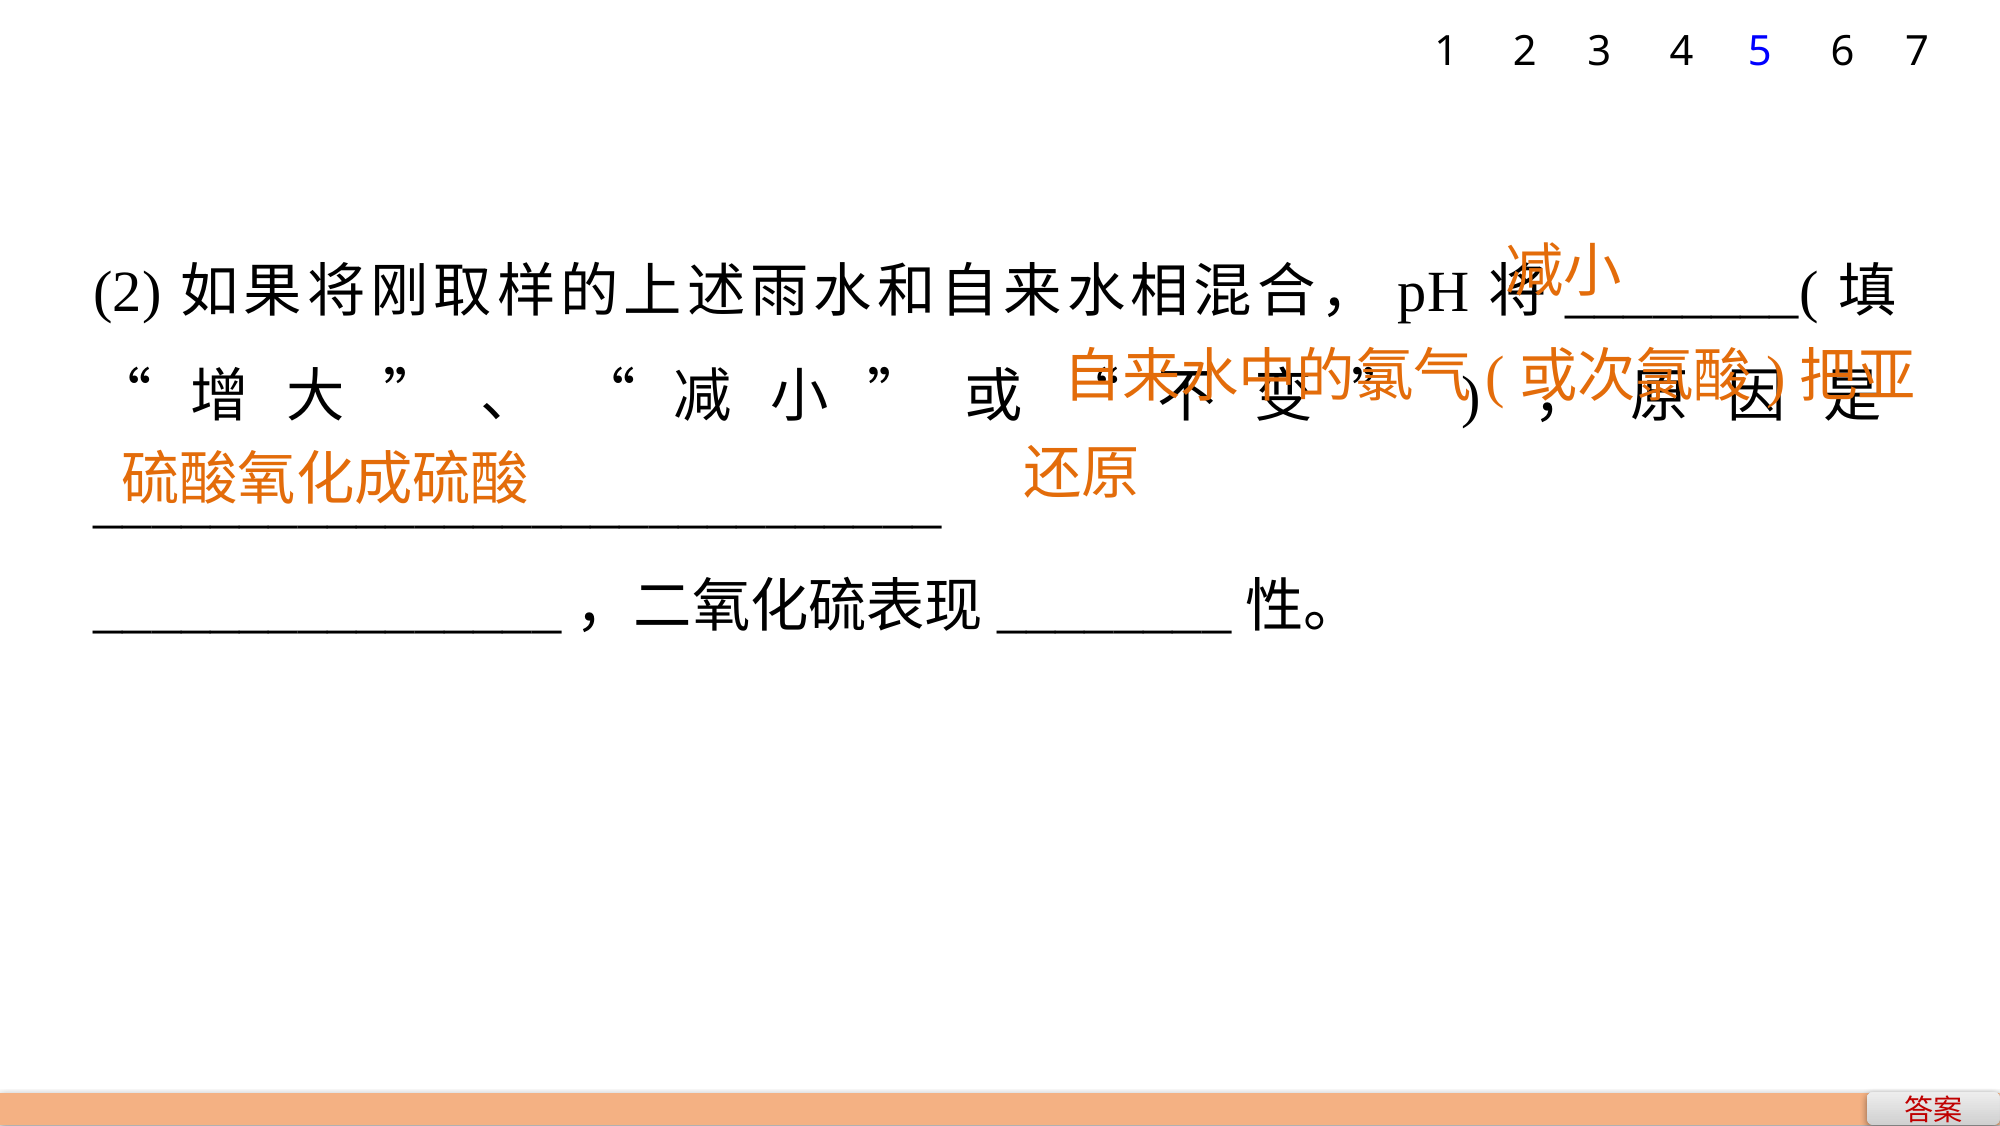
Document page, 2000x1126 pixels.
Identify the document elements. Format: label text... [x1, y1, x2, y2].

text_box 还原 [1009, 428, 1156, 514]
text_box 1 [1413, 1, 1479, 97]
text_box 6 [1809, 1, 1875, 97]
text_box 3 [1574, 1, 1632, 97]
text_box 自来水中的氯气(或次氯酸)把亚 [1049, 330, 1958, 416]
text_box 5 [1726, 1, 1792, 97]
text_box (2)如果将刚取样的上述雨水和自来水相混合，pH将________(填“增大”、“减小”或“不变”)，原因是_____________________________ ________________，二氧化硫表现________性。 [73, 208, 1917, 648]
text_box 2 [1495, 1, 1557, 97]
text_box 7 [1883, 1, 1949, 97]
text_box 答案 [1866, 1091, 2000, 1126]
text_box 硫酸氧化成硫酸 [106, 433, 545, 519]
text_box [0, 1092, 1866, 1126]
text_box 4 [1648, 1, 1714, 97]
text_box 减小 [1490, 225, 1637, 311]
